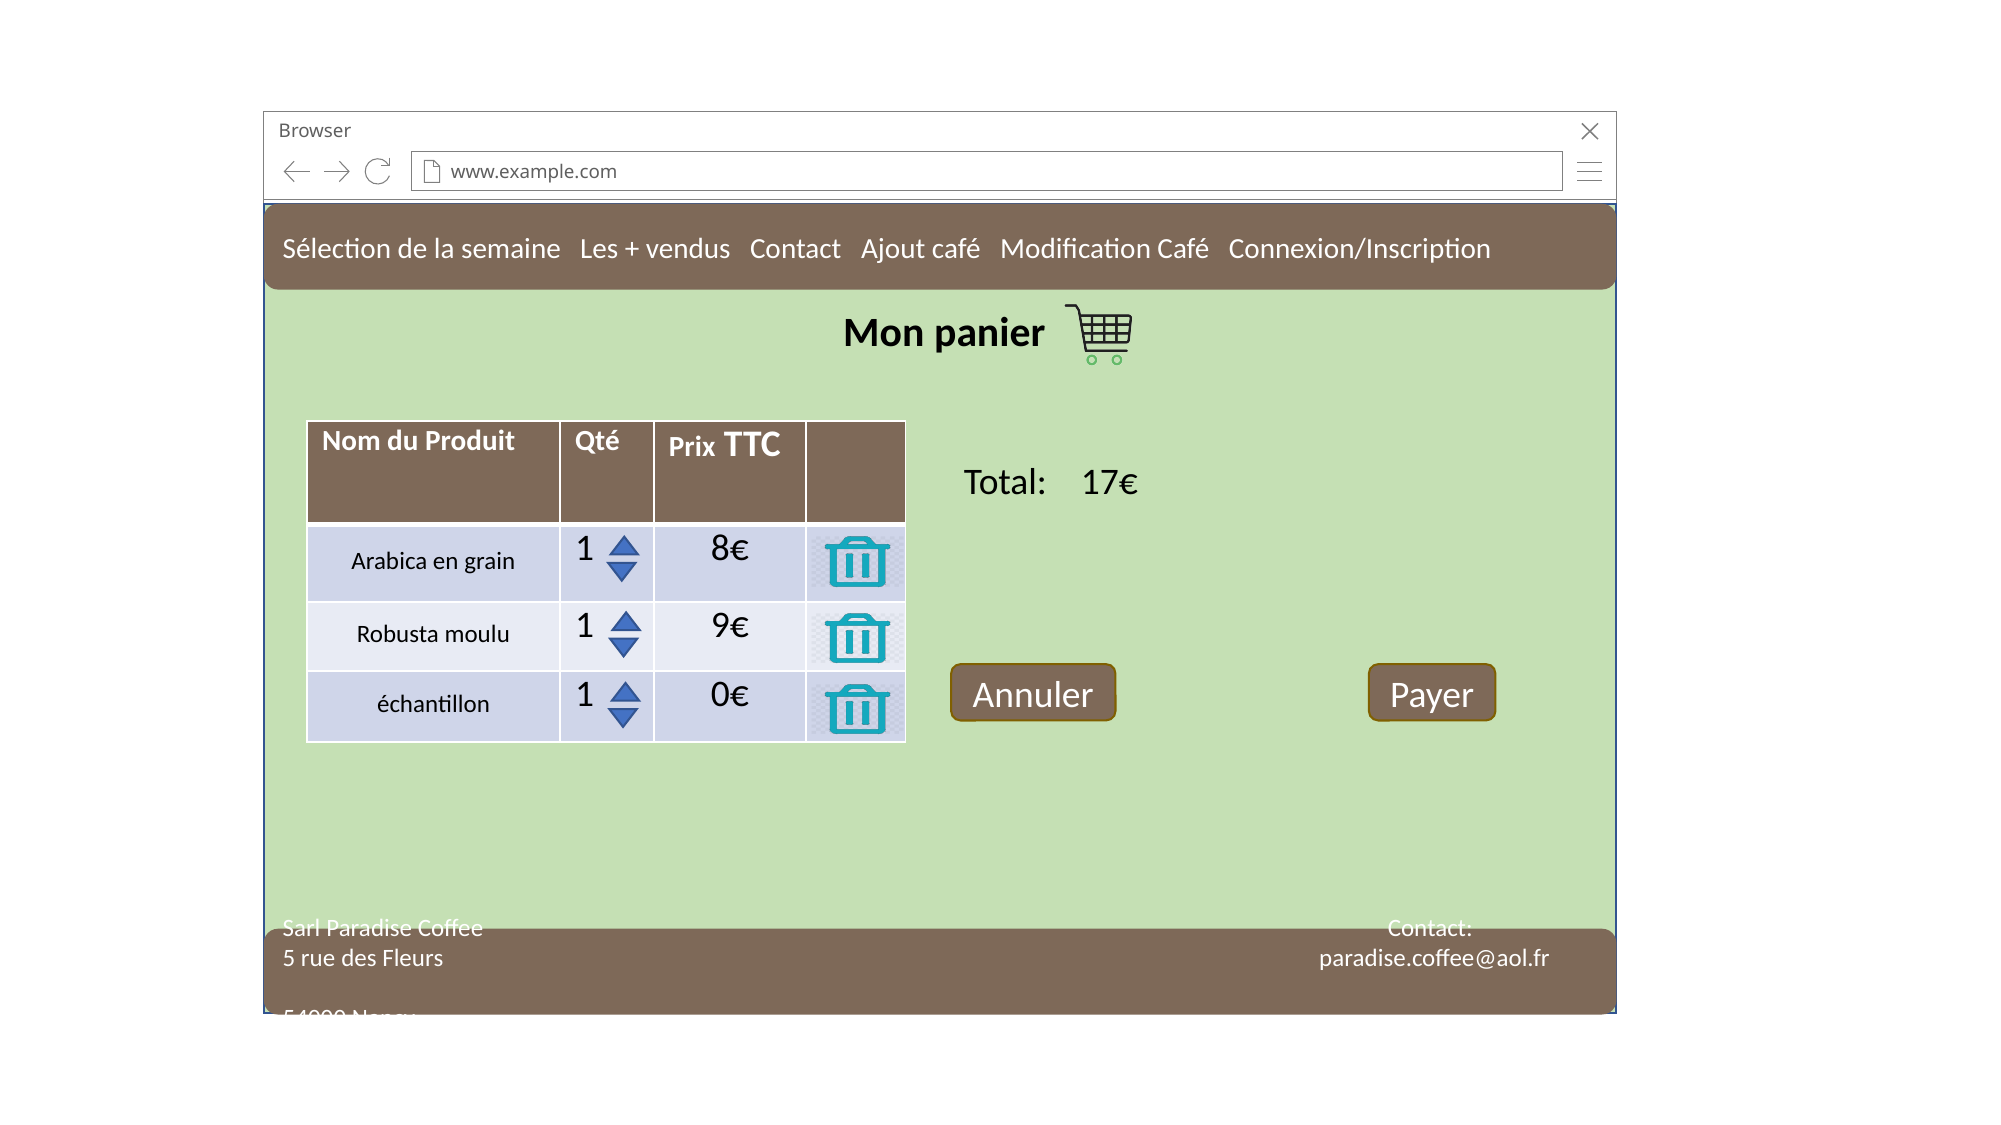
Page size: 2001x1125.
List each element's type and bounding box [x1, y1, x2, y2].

picture [809, 612, 906, 664]
picture [809, 535, 906, 588]
picture [1033, 262, 1171, 400]
text_box [263, 111, 1617, 1014]
picture [809, 683, 906, 735]
